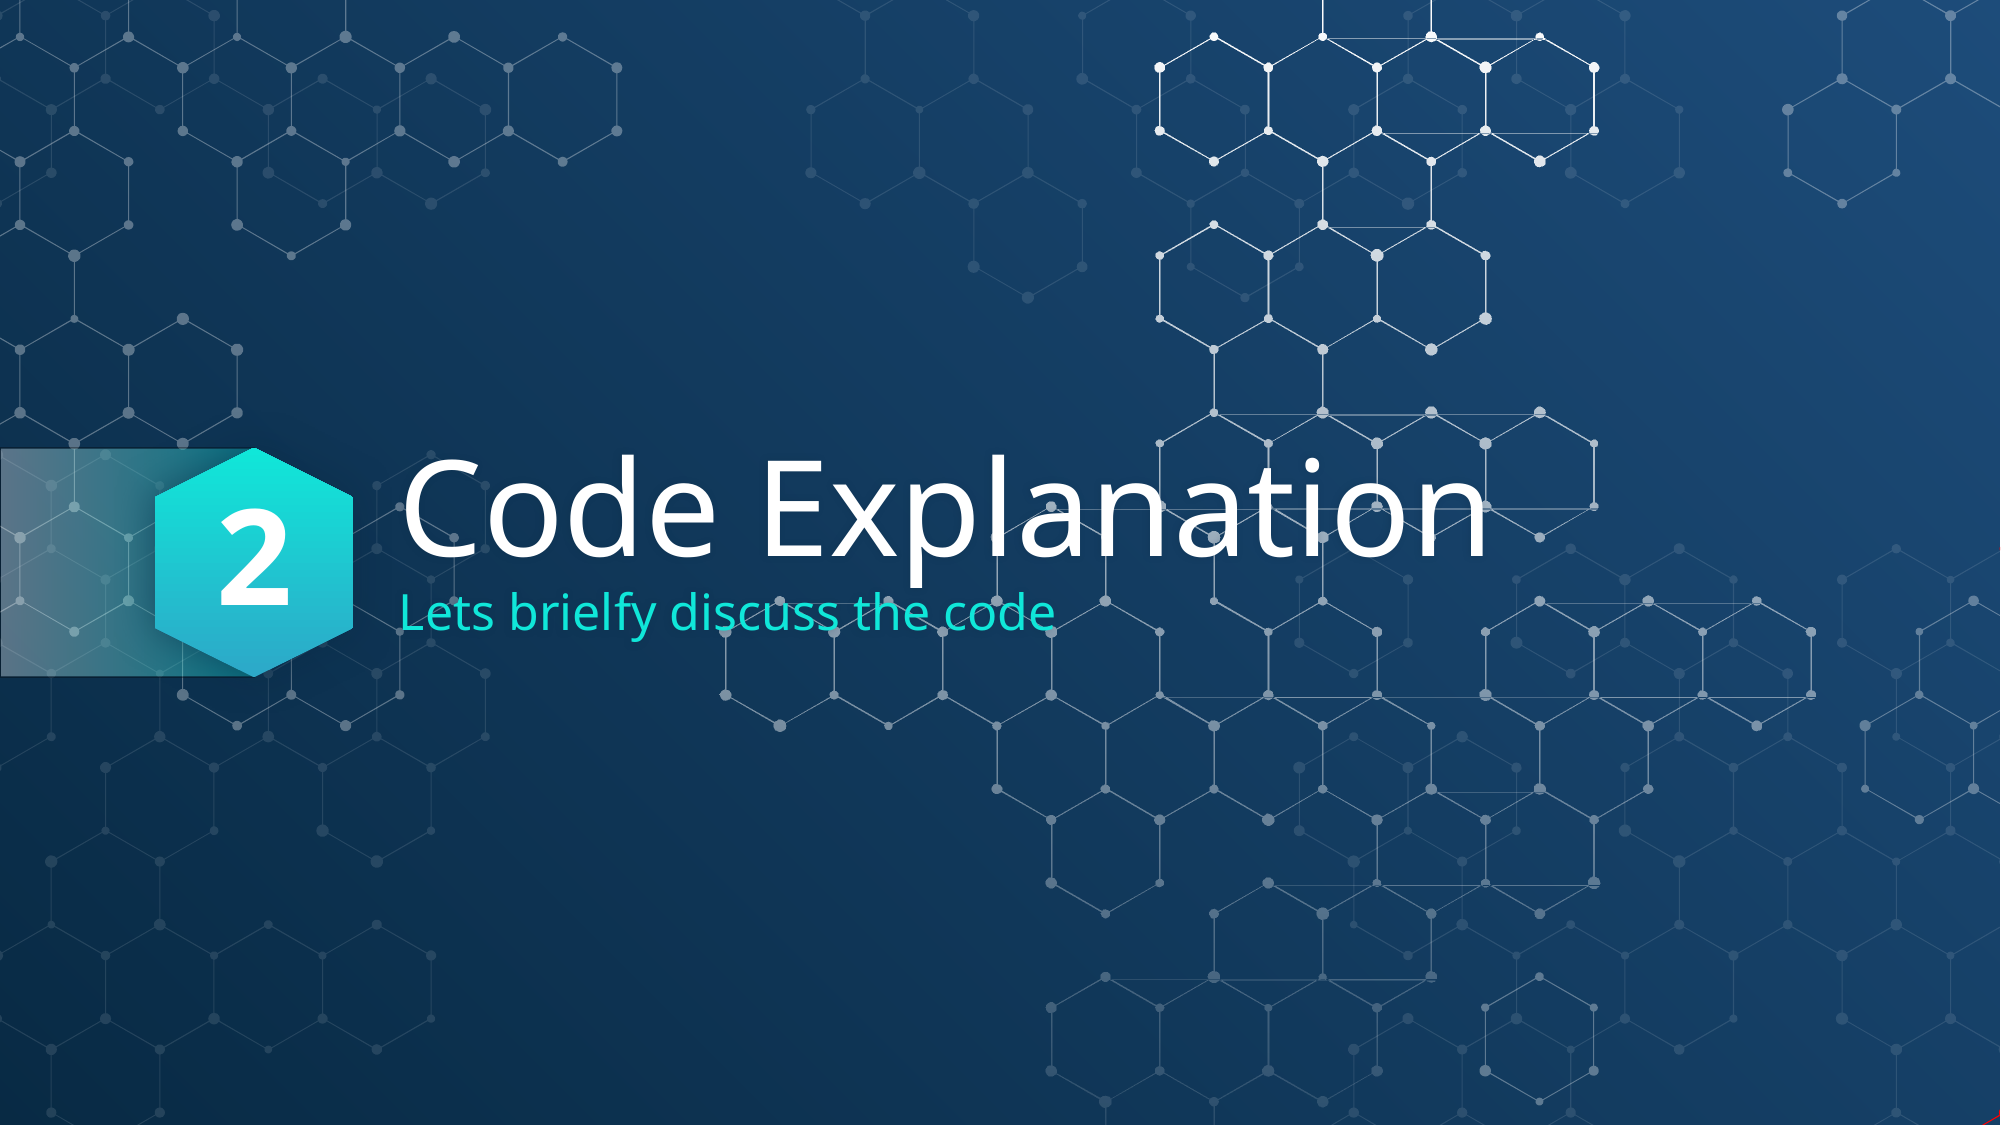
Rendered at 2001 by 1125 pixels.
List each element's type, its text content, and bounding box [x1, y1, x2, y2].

subtitle Lets brielfy discuss the code [398, 580, 1850, 666]
title Code Explanation [398, 451, 1850, 579]
text_box 2 [154, 447, 354, 678]
